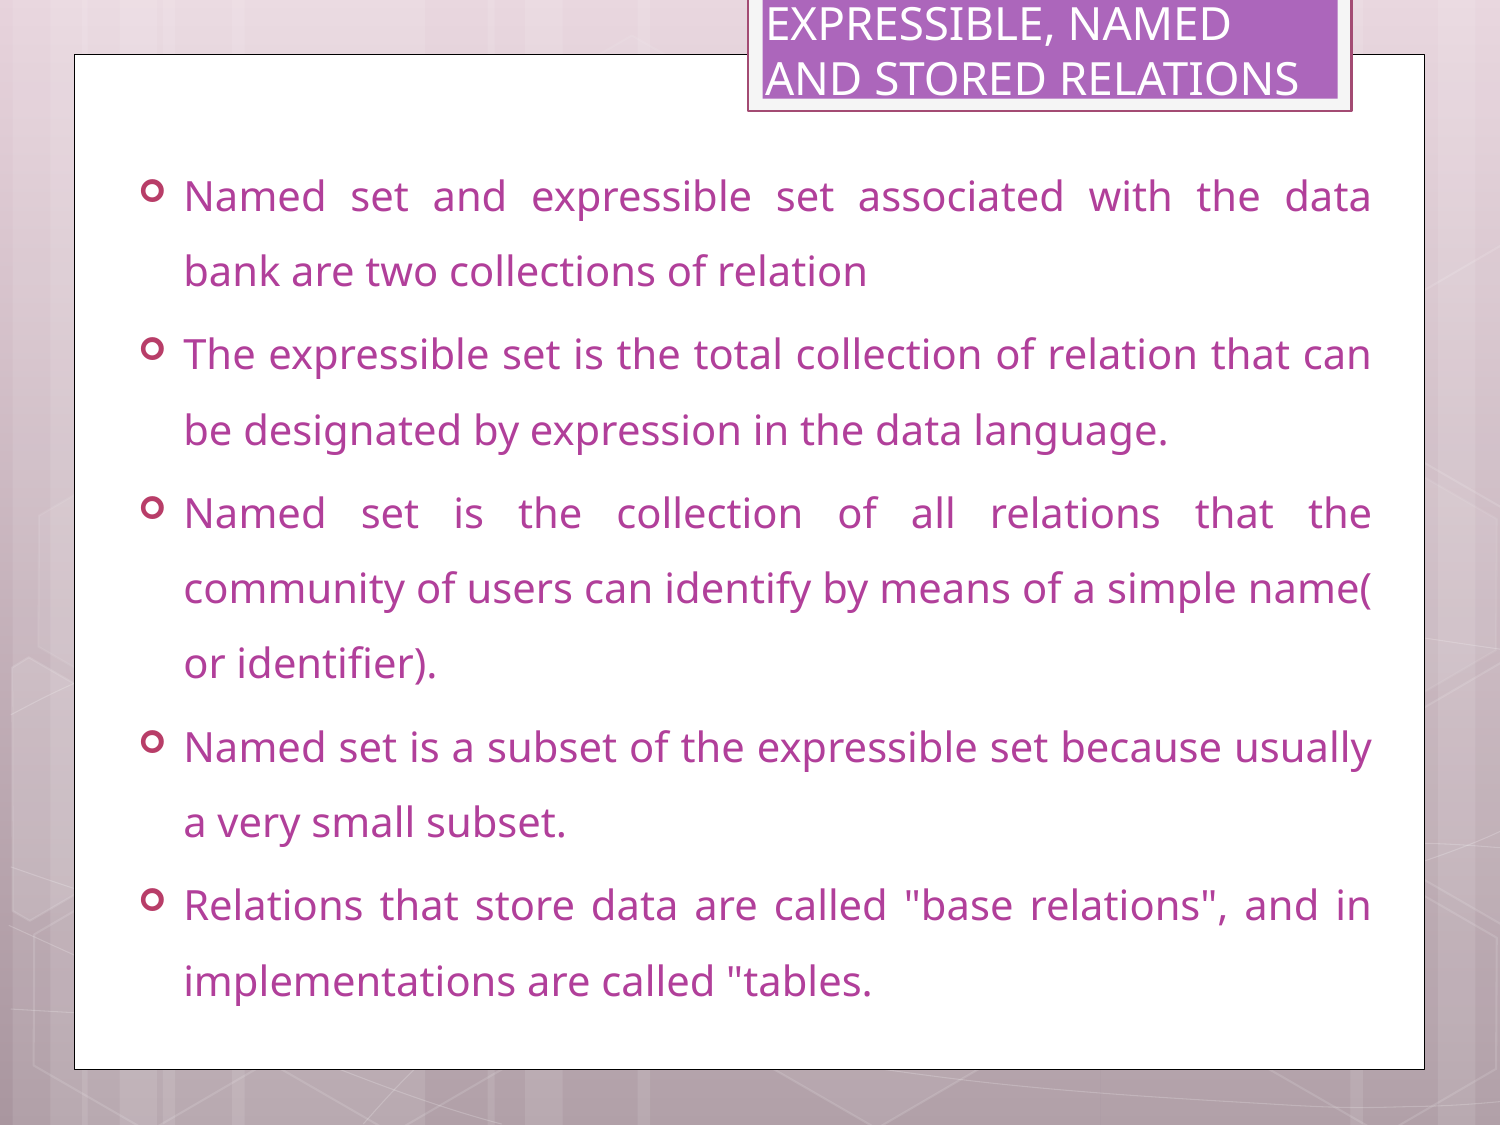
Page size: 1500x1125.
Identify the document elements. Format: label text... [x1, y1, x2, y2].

list Named set and expressible set associated with the data bank are two collections of relation The expressible set is the total collection of relation that can be designated by expression in the data language. Named set is the collection of all relations that the community of users can identify by means of a simple name( or identifier). Named set is a subset of the expressible set because usually a very small subset. Relations that store data are called "base relations", and in implementations are called "tables. [112, 137, 1388, 1024]
title EXPRESSIBLE, NAMED AND STORED RELATIONS [750, 0, 1500, 113]
